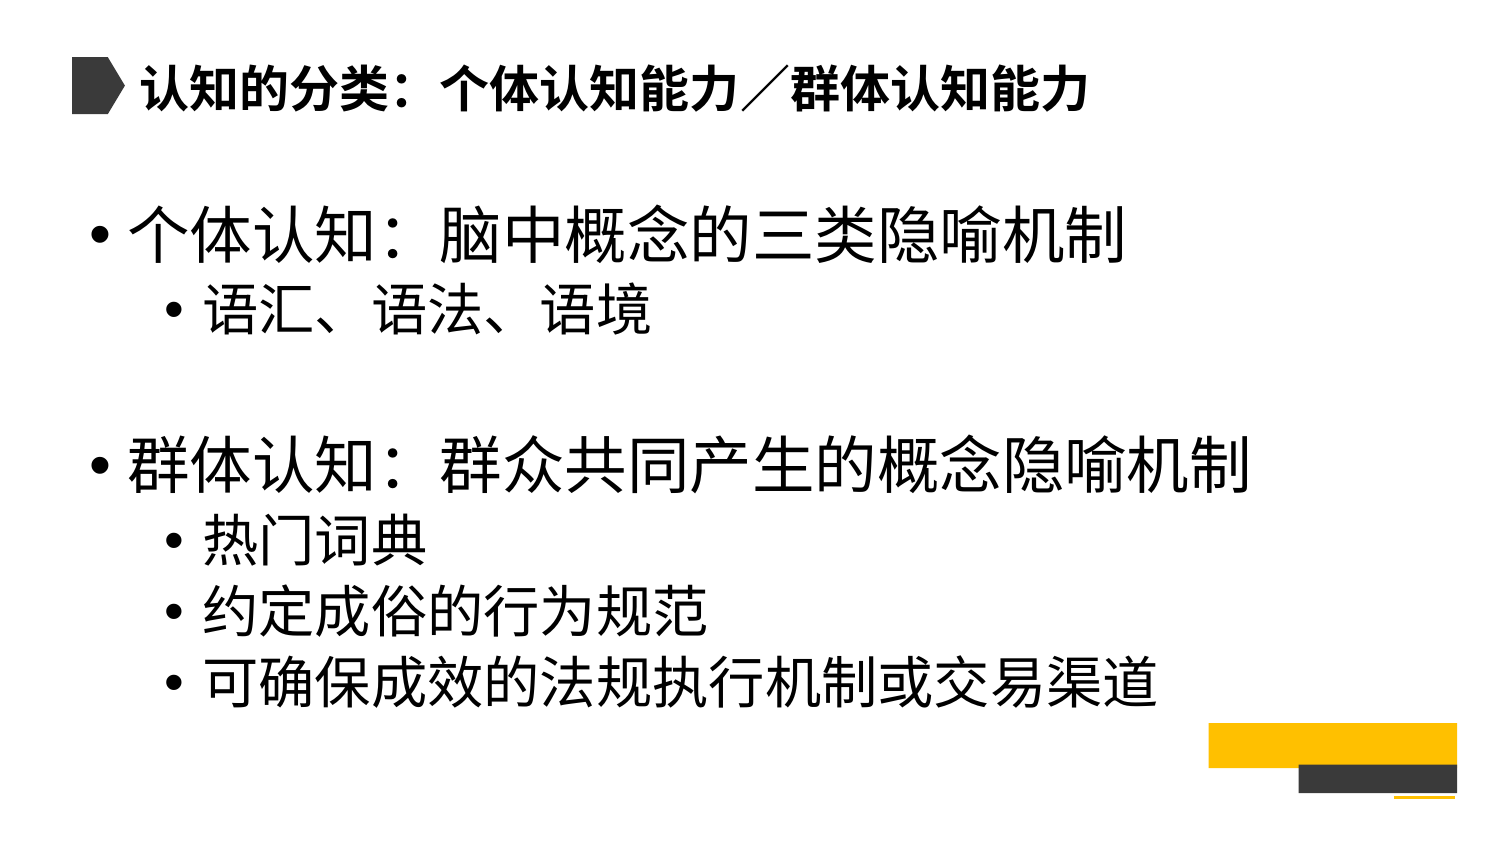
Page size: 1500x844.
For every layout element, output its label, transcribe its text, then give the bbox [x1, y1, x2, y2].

text_box [70, 55, 125, 117]
text_box 认知的分类：个体认知能力／群体认知能力 [125, 49, 1500, 125]
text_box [1208, 722, 1458, 798]
text_box 个体认知：脑中概念的三类隐喻机制 语汇、语法、语境 群体认知：群众共同产生的概念隐喻机制 热门词典 约定成俗的行为规范 可确保成效的法规执行机制或交易渠道 [74, 196, 1425, 743]
